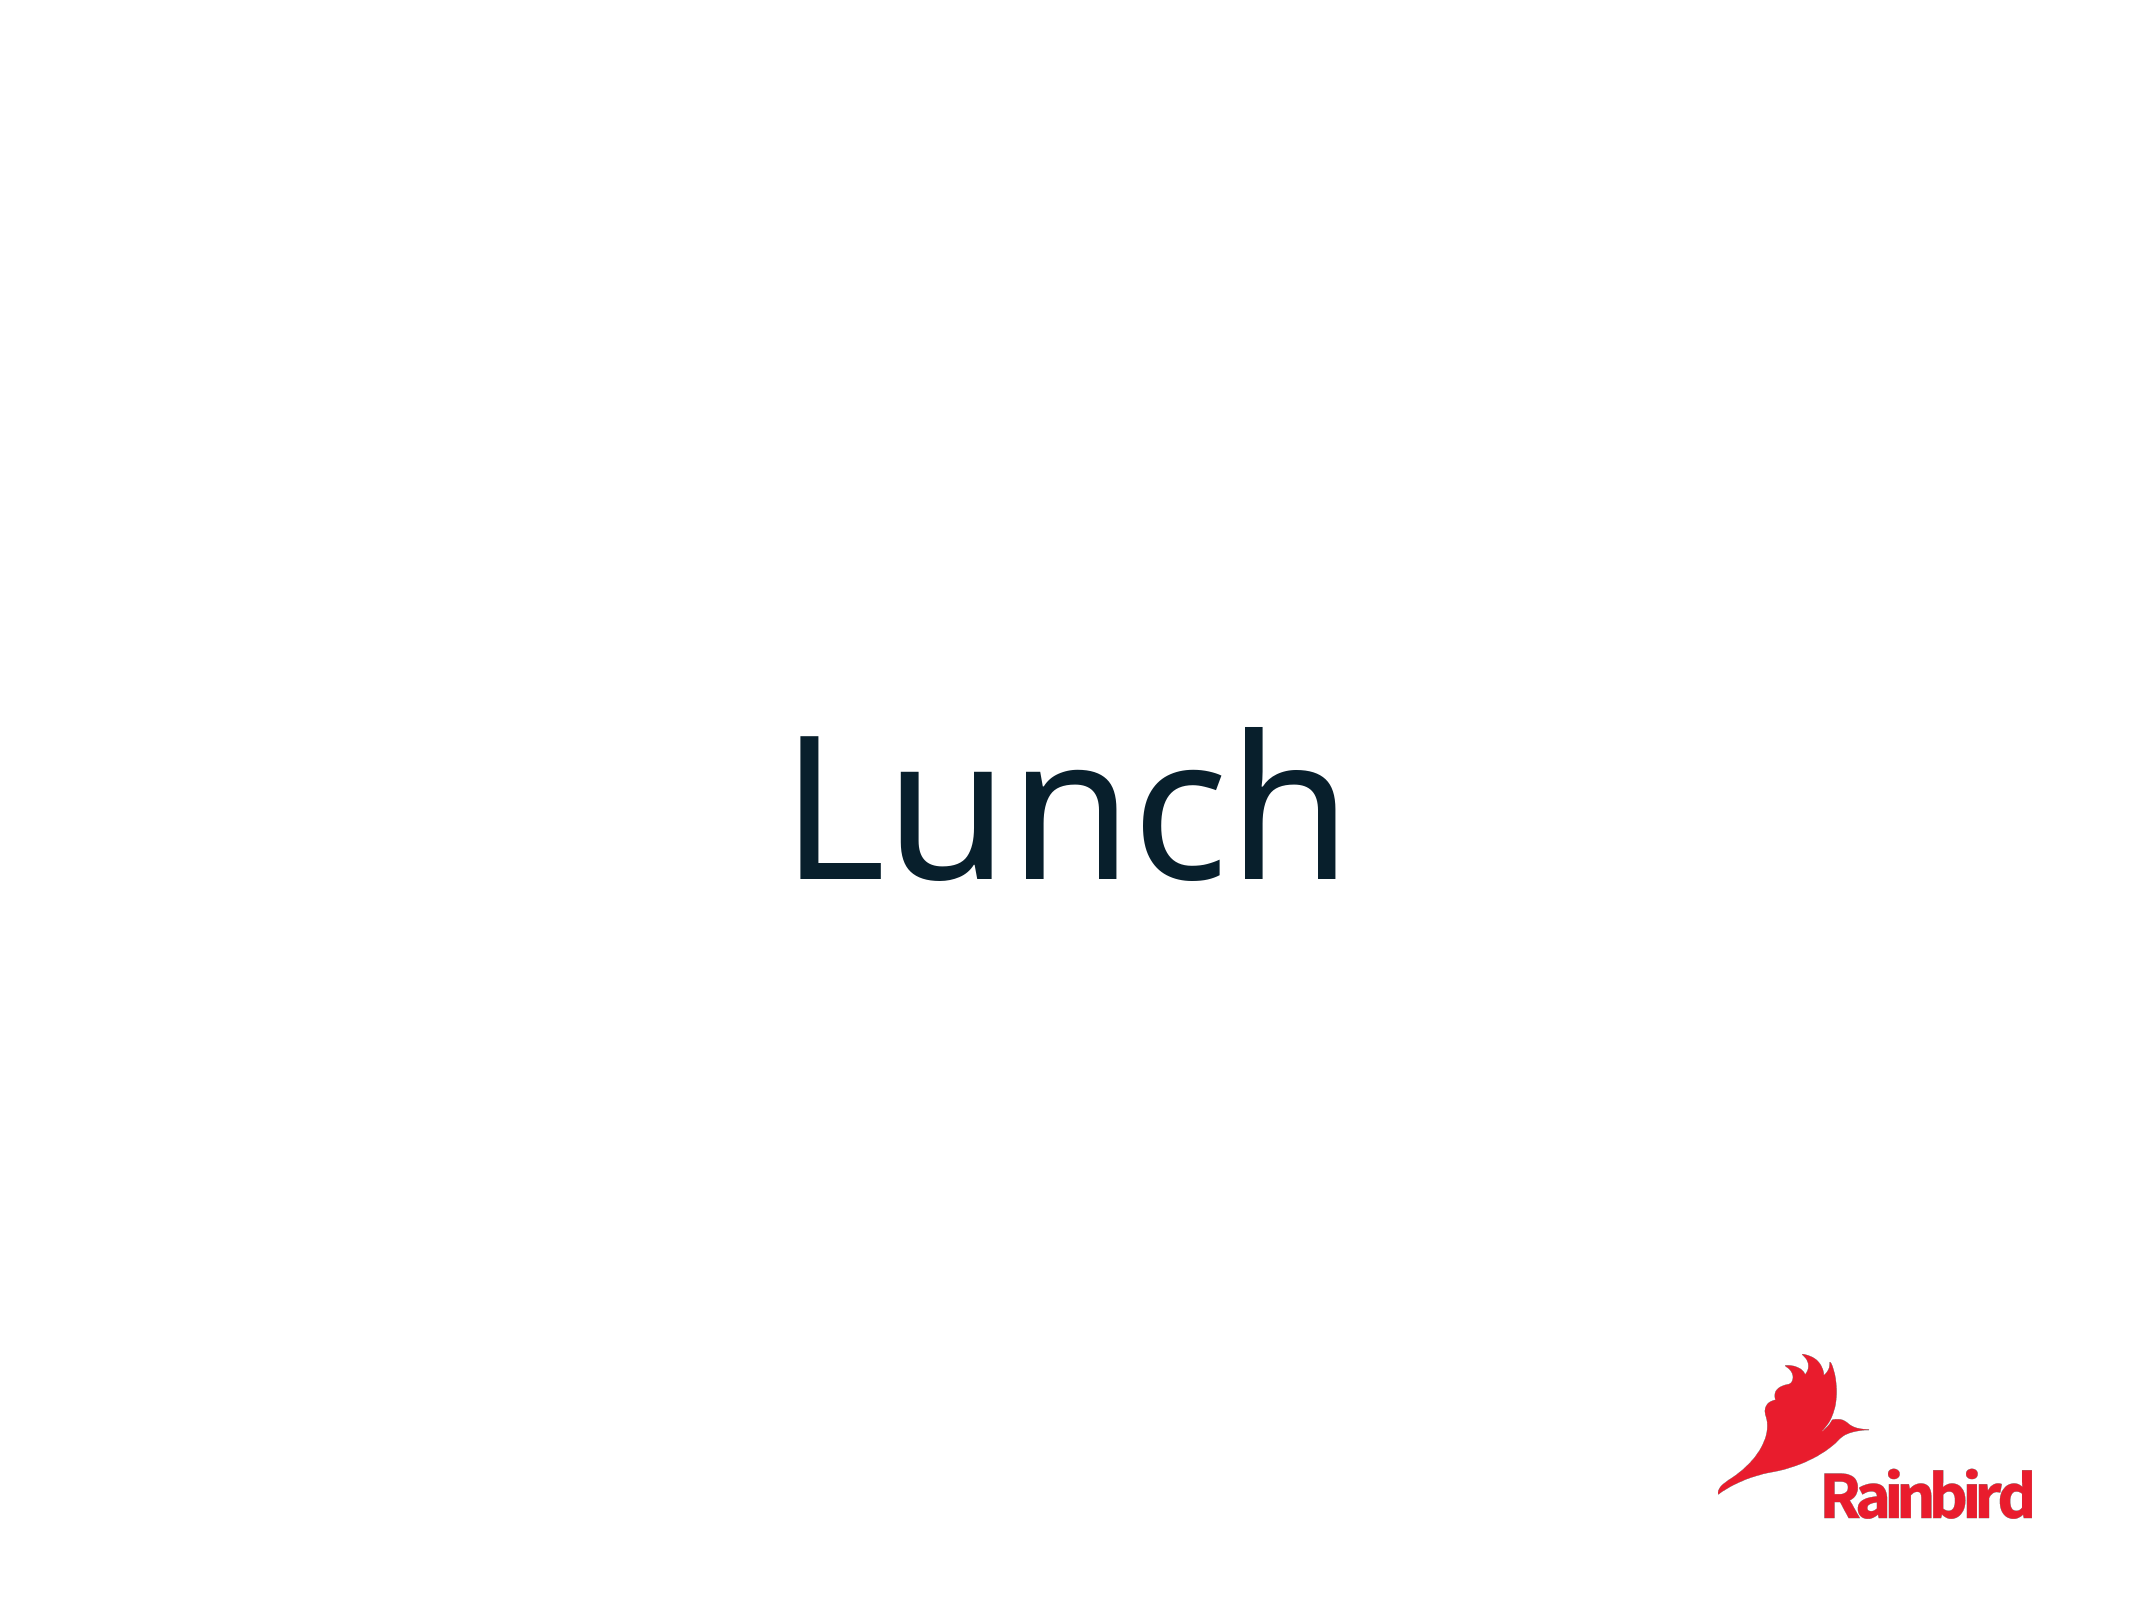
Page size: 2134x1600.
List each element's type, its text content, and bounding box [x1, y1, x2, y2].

title Lunch [207, 528, 1926, 1072]
picture [1718, 1354, 2032, 1519]
